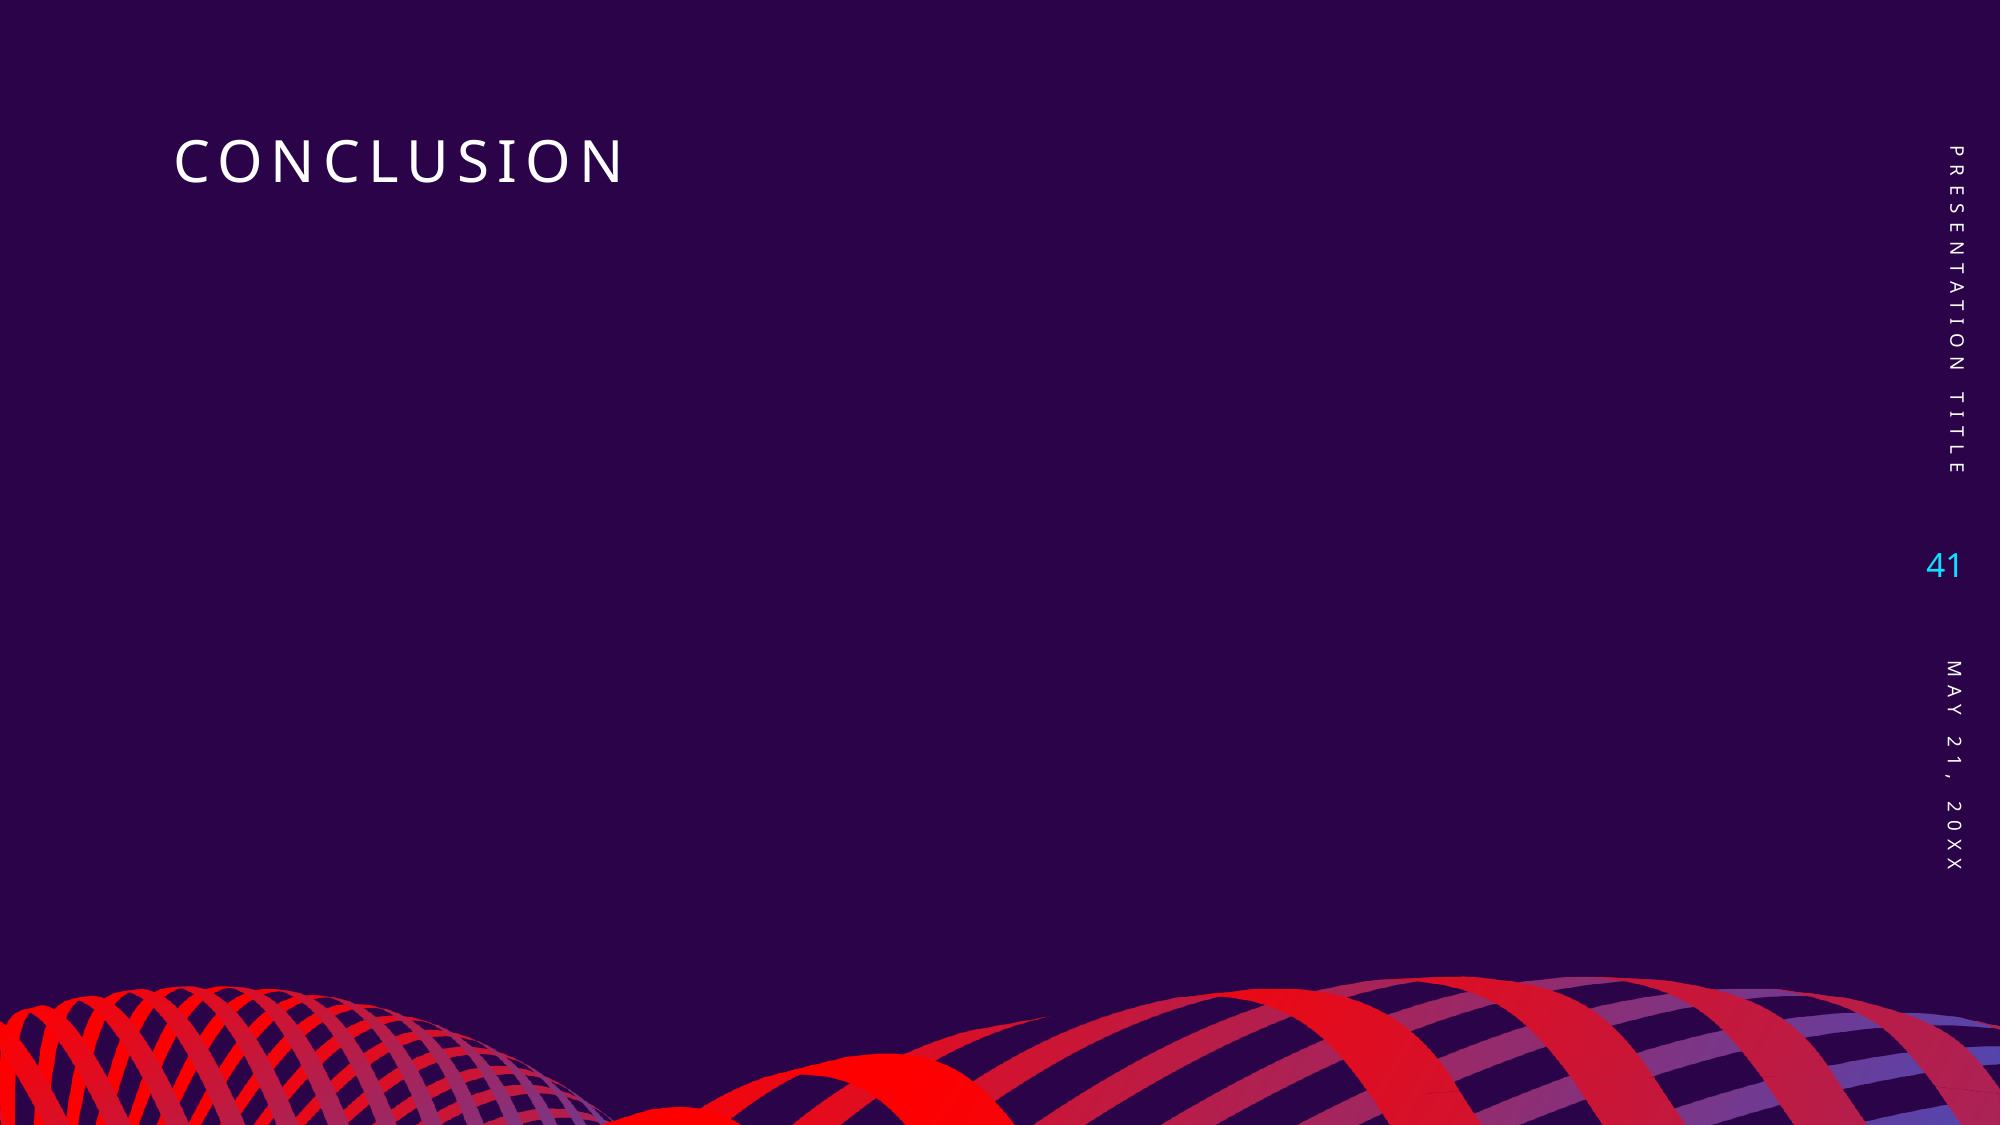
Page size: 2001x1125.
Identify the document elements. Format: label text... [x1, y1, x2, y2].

slide_number 41 [1889, 519, 1980, 615]
footer PRESENTATION TITLE [1926, 33, 1987, 489]
picture [0, 0, 2000, 1125]
title Conclusion [158, 124, 1049, 220]
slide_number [1925, 645, 1986, 1080]
